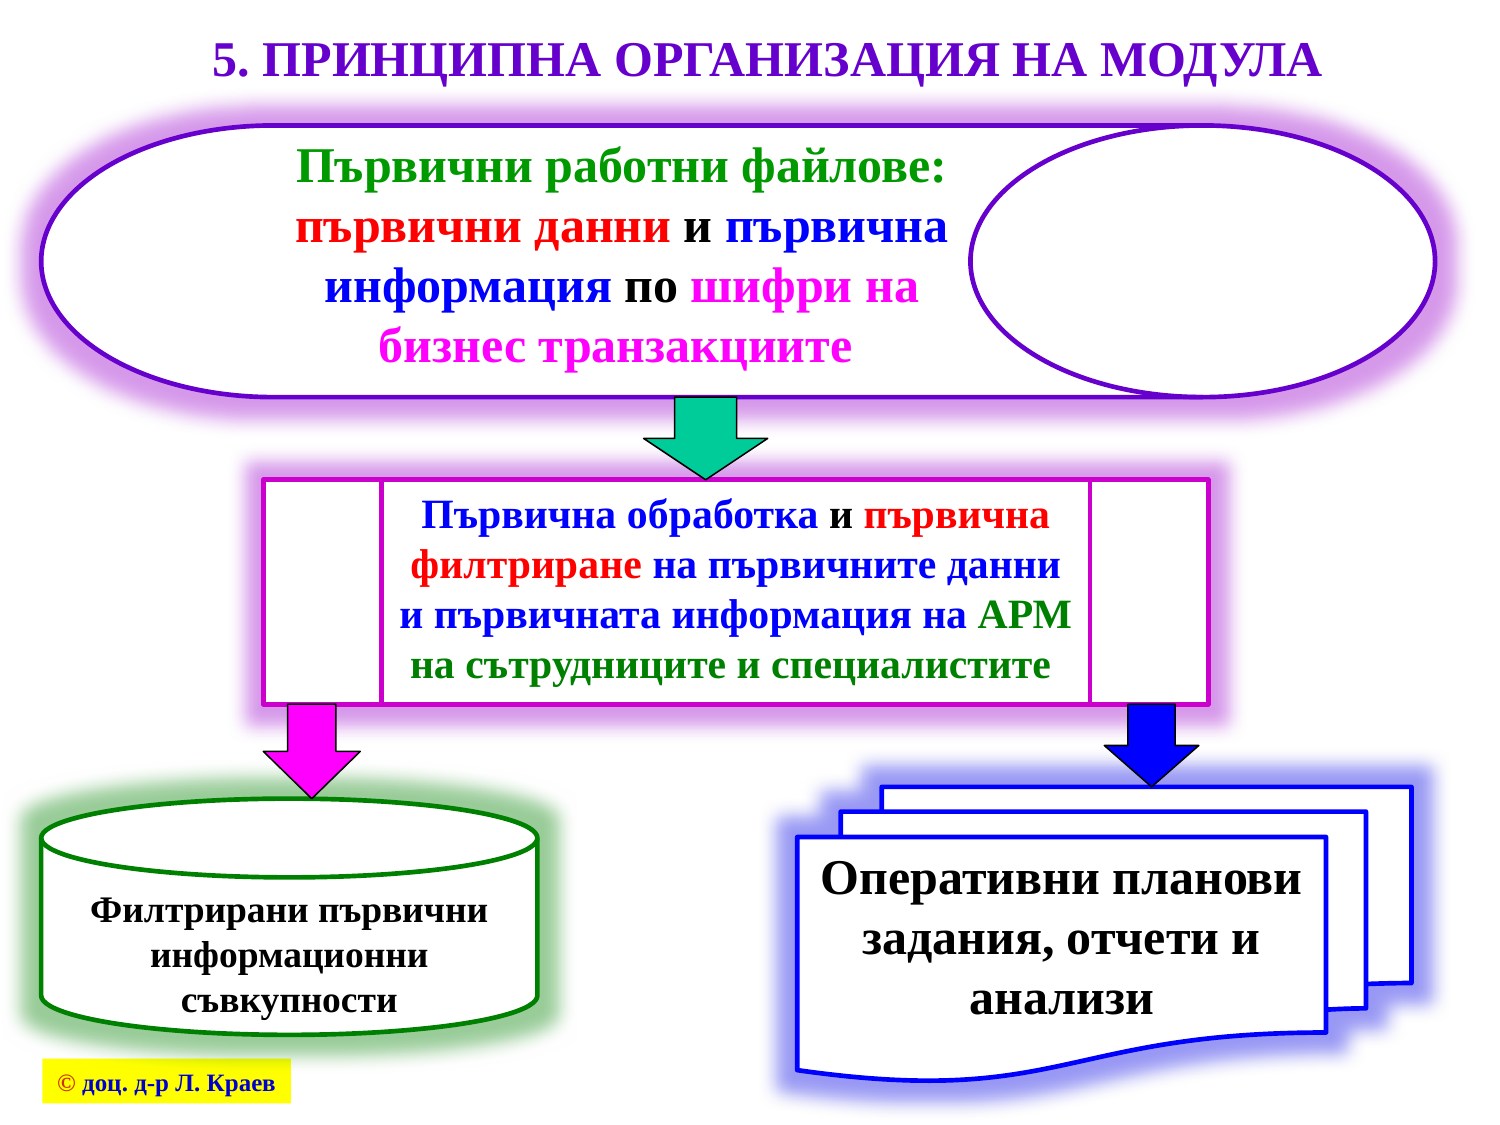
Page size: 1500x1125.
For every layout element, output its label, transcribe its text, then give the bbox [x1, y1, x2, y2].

text_box 5. ПРИНЦИПНА ОРГАНИЗАЦИЯ НА МОДУЛА [112, 19, 1424, 94]
text_box Първични работни файлове: първични данни и първична информация по шифри на бизнес транзакциите [41, 125, 1436, 398]
text_box [643, 397, 768, 480]
text_box [263, 704, 361, 799]
text_box Оперативни планови задания, отчети и анализи [797, 786, 1412, 1081]
text_box Първична обработка и първична филтриране на първичните данни и първичната информация на АРМ на сътрудниците и специалистите [263, 479, 1209, 705]
text_box Филтрирани първични информационни съвкупности [41, 798, 538, 1035]
text_box [1104, 704, 1199, 787]
text_box © доц. д-р Л. Краев [42, 1058, 291, 1104]
